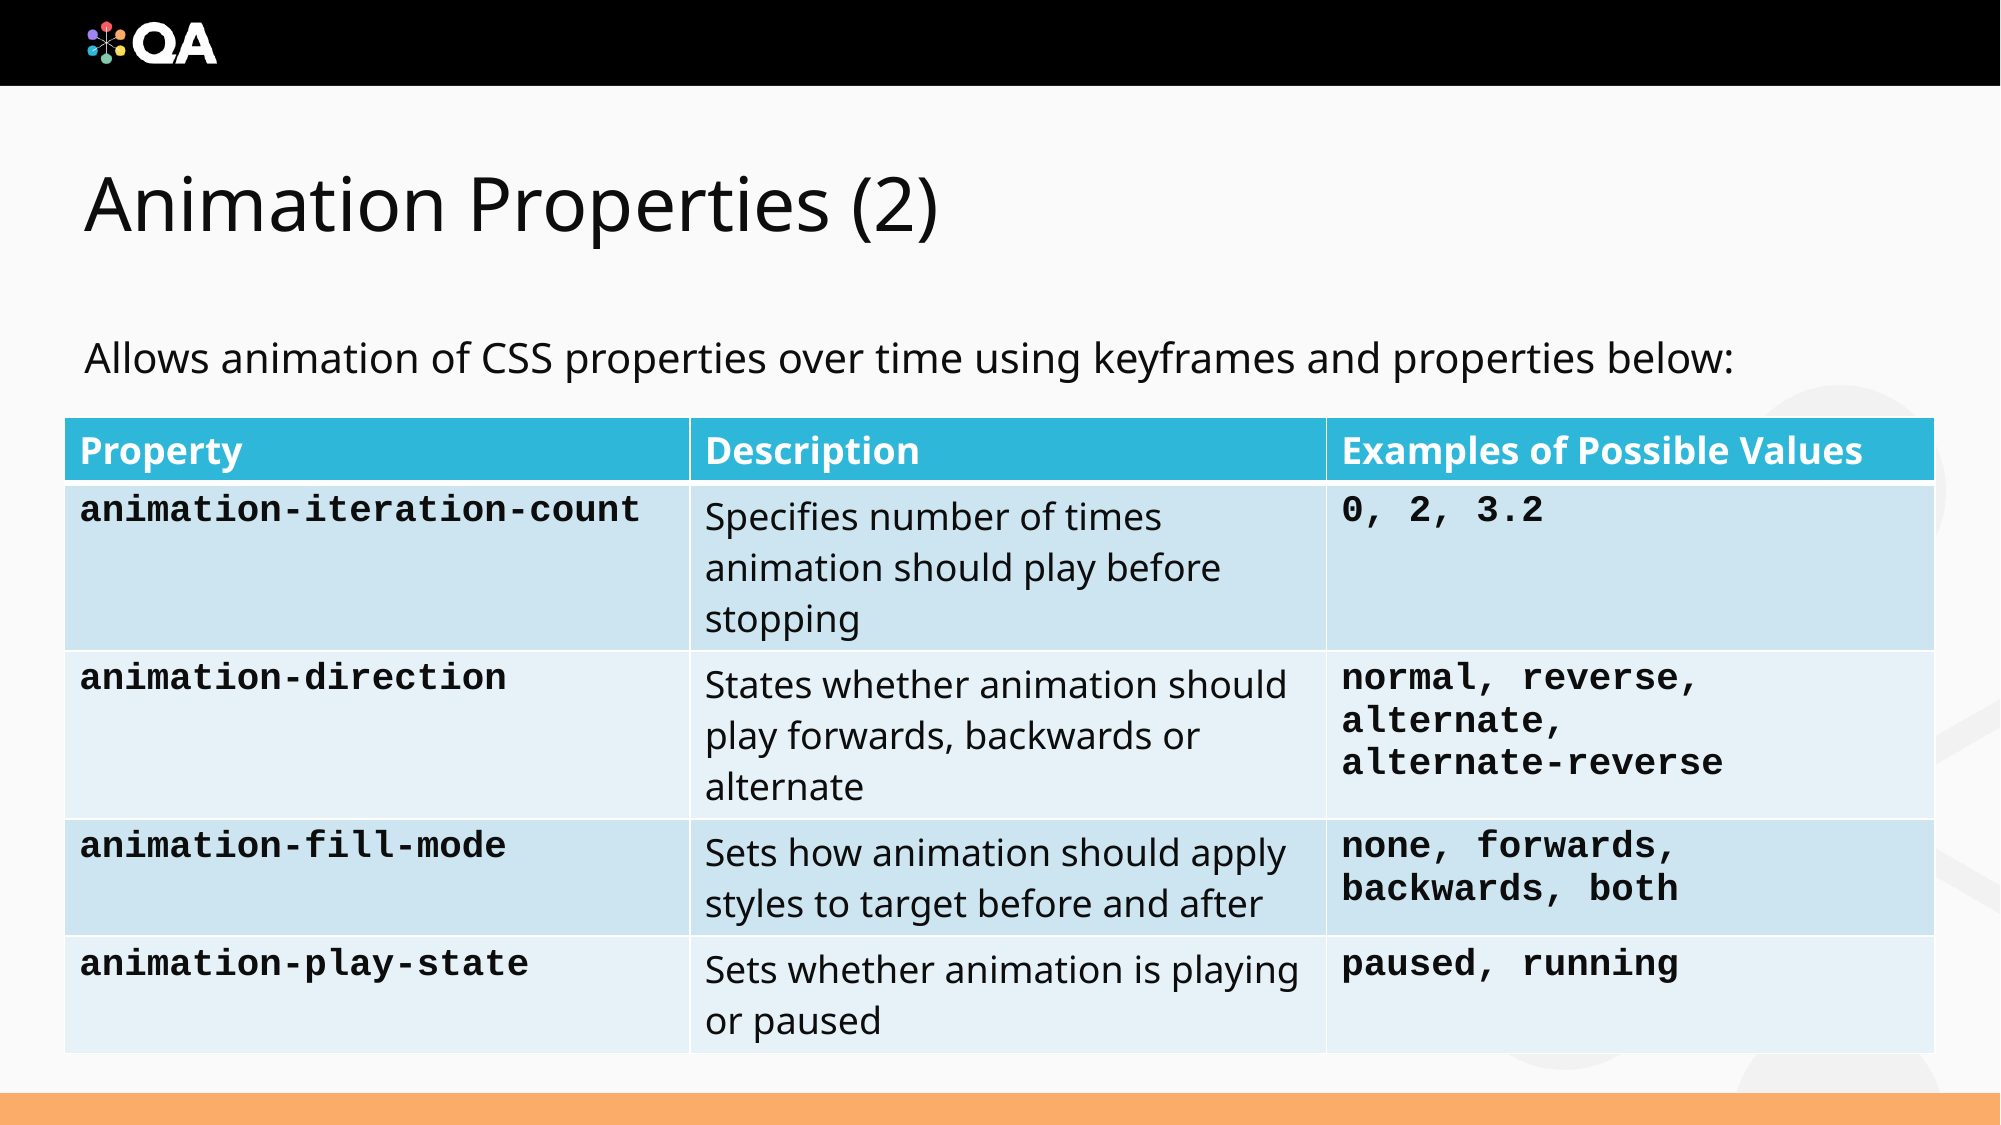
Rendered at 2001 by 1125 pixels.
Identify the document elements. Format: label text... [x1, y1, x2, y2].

table_cell States whether animation should play forwards, backwards or alternate [691, 652, 1326, 818]
table_cell none, forwards, backwards, both [1327, 820, 1934, 935]
table_cell paused, running [1327, 937, 1934, 1053]
table_cell 0, 2, 3.2 [1327, 486, 1934, 650]
table_cell animation-fill-mode [65, 820, 689, 935]
table_header Description [691, 418, 1326, 480]
table_header Examples of Possible Values [1327, 418, 1934, 480]
picture [0, 0, 2001, 1125]
table_cell Specifies number of times animation should play before stopping [691, 486, 1326, 650]
table_cell animation-iteration-count [65, 486, 689, 650]
table_cell animation-play-state [65, 937, 689, 1053]
table_header Property [65, 418, 689, 480]
table_cell normal, reverse, alternate, alternate-reverse [1327, 652, 1934, 818]
table_cell Sets how animation should apply styles to target before and after [691, 820, 1326, 935]
table_cell Sets whether animation is playing or paused [691, 937, 1326, 1053]
list Allows animation of CSS properties over time using keyframes and properties below: [84, 324, 1916, 416]
table_cell animation-direction [65, 652, 689, 818]
title Animation Properties (2) [84, 159, 1916, 278]
